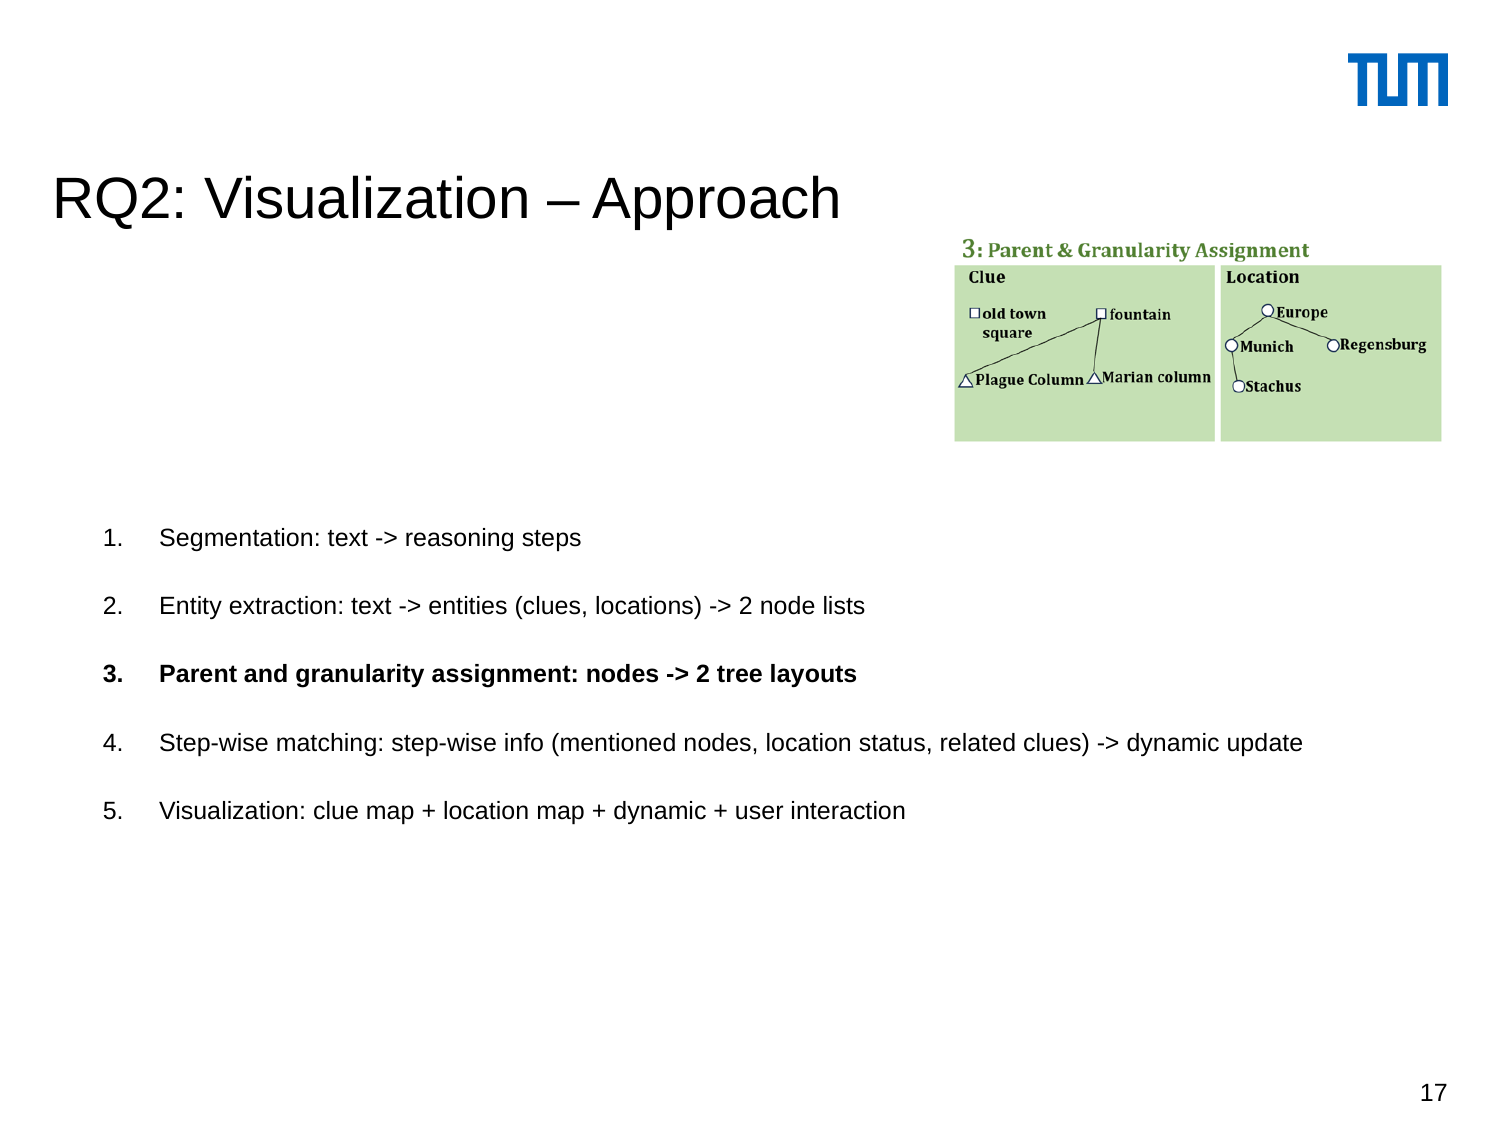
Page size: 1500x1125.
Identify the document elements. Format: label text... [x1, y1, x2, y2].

title RQ2: Visualization – Approach [52, 162, 1449, 231]
slide_number 17 [1111, 1061, 1448, 1122]
text_box Segmentation: text -> reasoning steps Entity extraction: text -> entities (clues, locations) -> 2 node lists Parent and granularity assignment: nodes -> 2 tree layouts Step-wise matching: step-wise info (mentioned nodes, location status, related clues) -> dynamic update Visualization: clue map + location map + dynamic + user interaction [102, 517, 1420, 1052]
picture [944, 233, 1449, 449]
